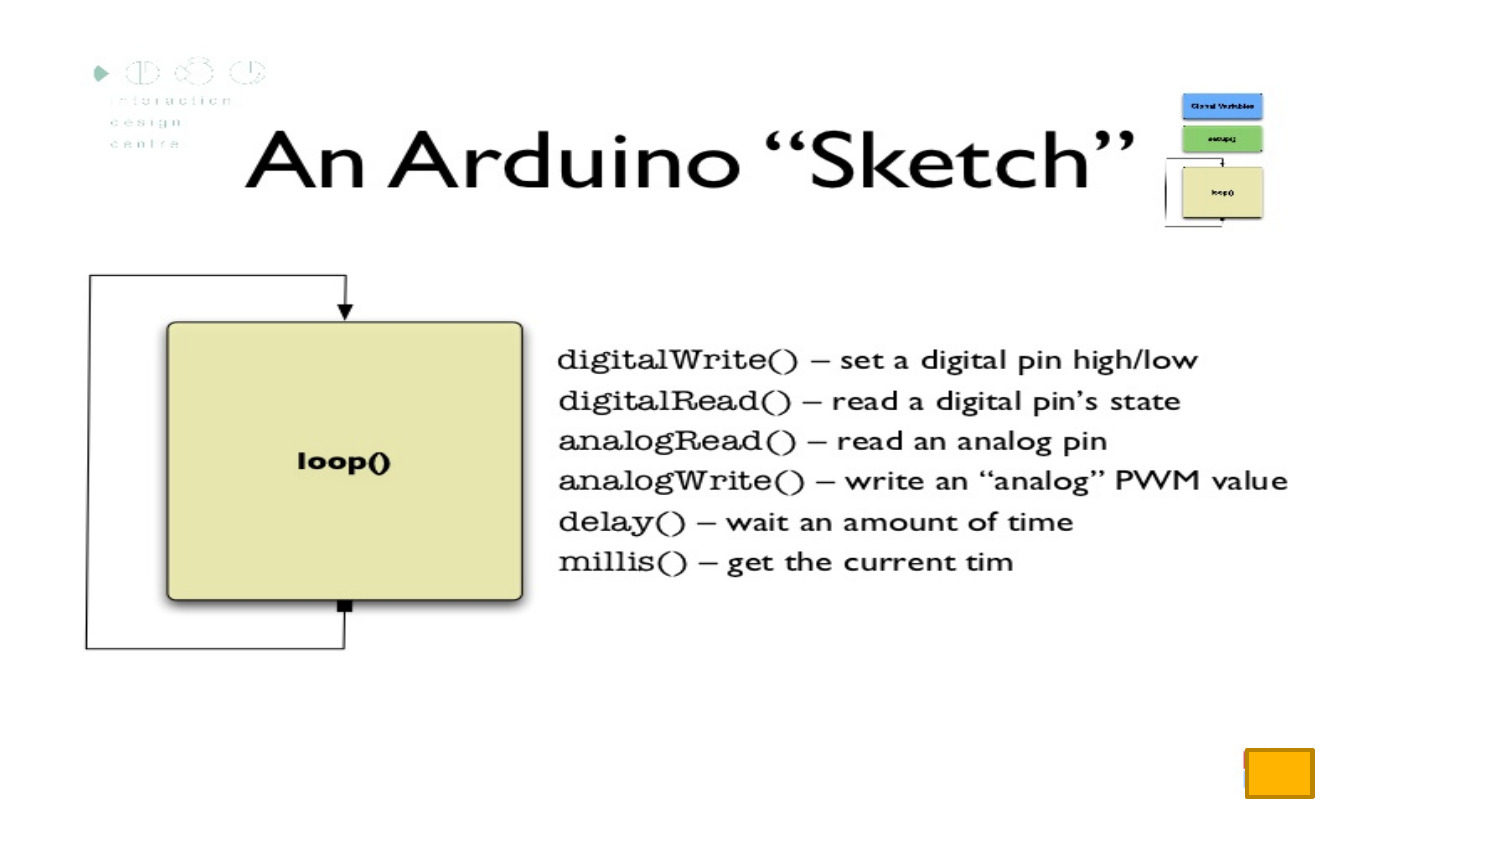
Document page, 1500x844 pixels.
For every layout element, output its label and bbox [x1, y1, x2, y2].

picture [81, 46, 1301, 796]
text_box [1305, 748, 1315, 799]
